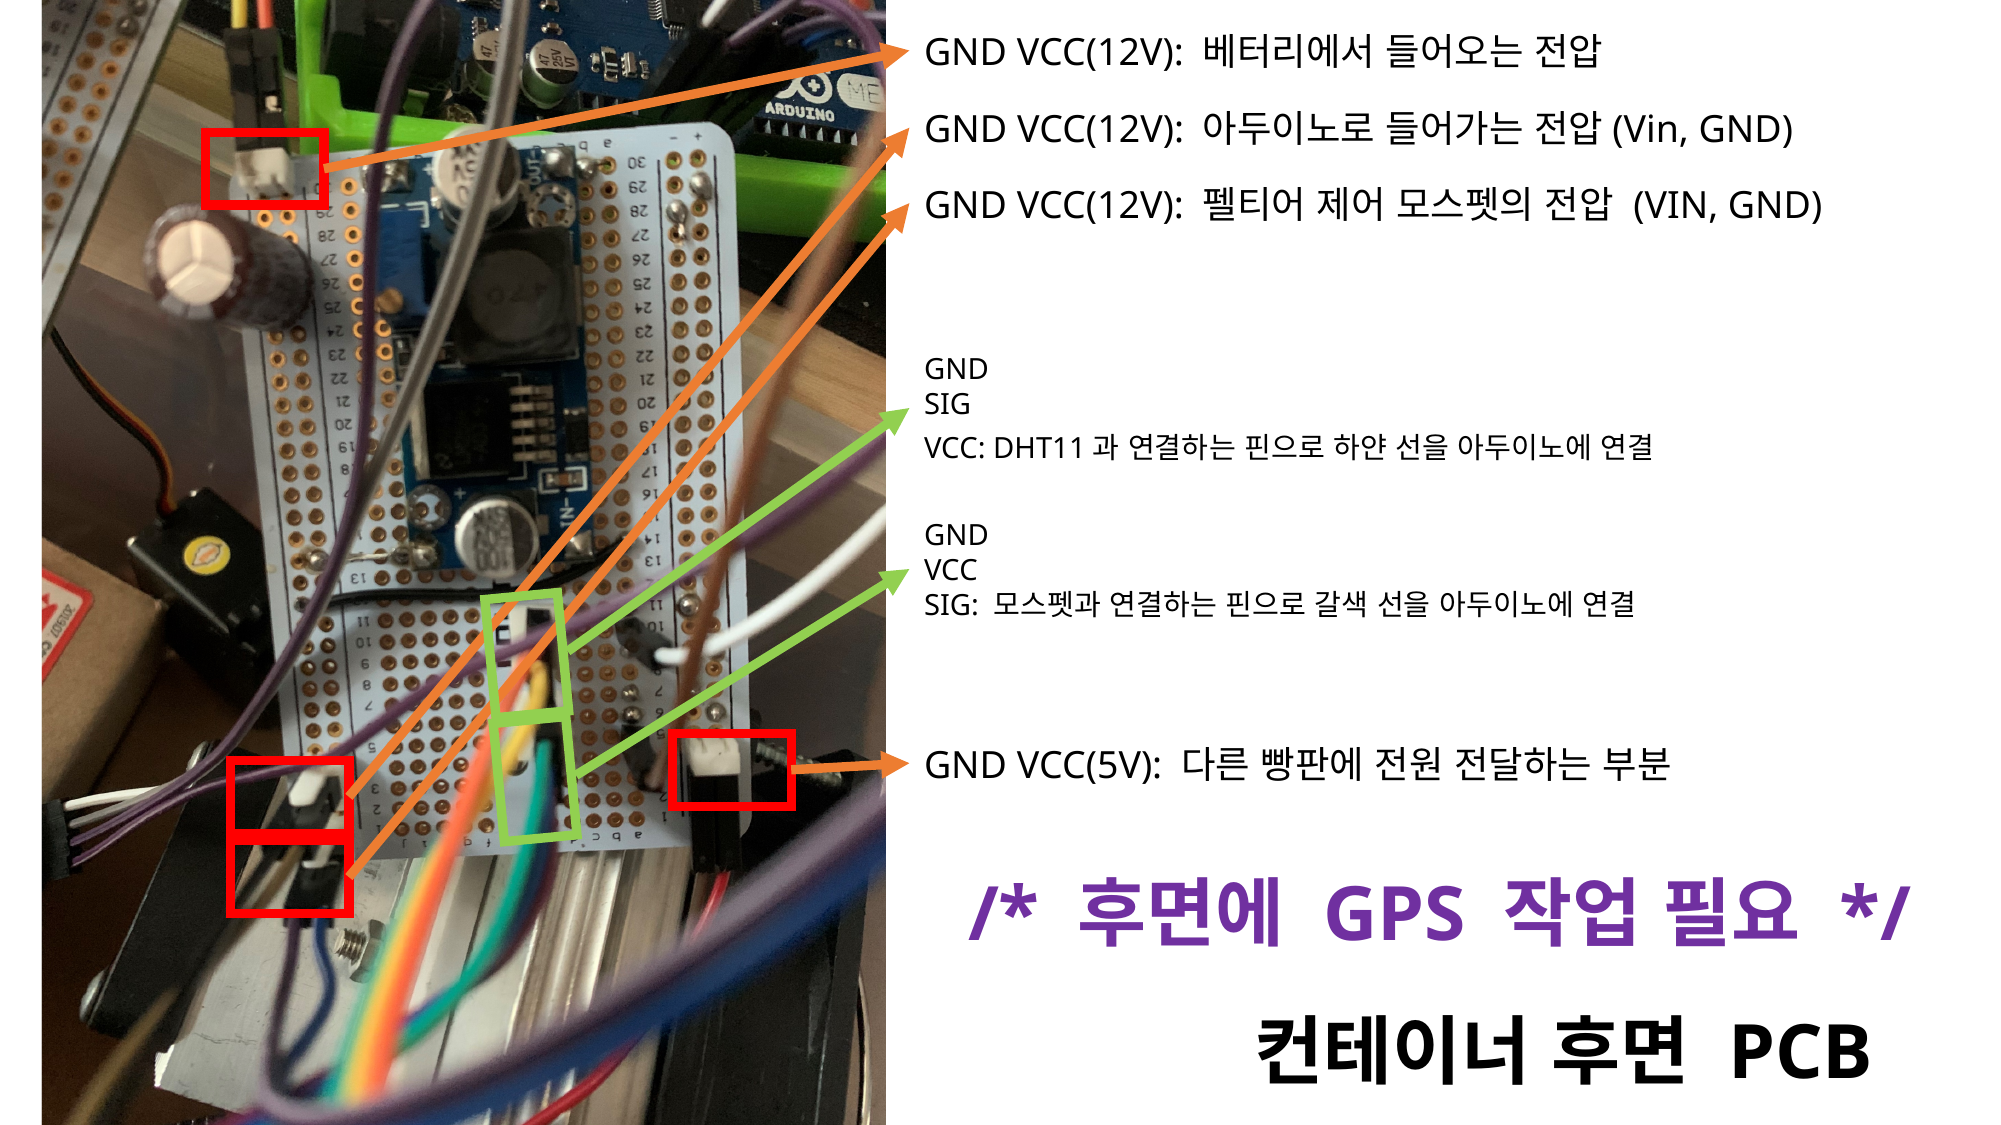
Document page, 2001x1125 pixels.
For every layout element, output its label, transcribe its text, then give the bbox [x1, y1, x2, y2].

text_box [348, 203, 910, 878]
text_box /* 후면에 GPS 작업 필요 */ [1026, 858, 1959, 963]
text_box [323, 50, 910, 169]
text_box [562, 408, 910, 652]
text_box GND SIG VCC: DHT11과 연결하는 핀으로 하얀 선을 아두이노에 연결 [1026, 343, 1992, 473]
text_box GND VCC(5V): 다른 빵판에 전원 전달하는 부분 [1026, 733, 1992, 793]
text_box GND VCC SIG: 모스펫과 연결하는 핀으로 갈색 선을 아두이노에 연결 [1026, 509, 1992, 629]
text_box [348, 128, 910, 203]
text_box GND VCC(12V): 베터리에서 들어오는 전압 [909, 20, 1664, 81]
text_box 컨테이너 후면 PCB [1239, 996, 2000, 1102]
text_box GND VCC(12V): 펠티어 제어 모스펫의 전압 (VIN, GND) [1026, 173, 1992, 233]
text_box [204, 131, 323, 140]
picture [0, 1, 1026, 1124]
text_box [571, 569, 910, 776]
text_box GND VCC(12V): 아두이노로 들어가는 전압(Vin, GND) [910, 97, 1856, 158]
